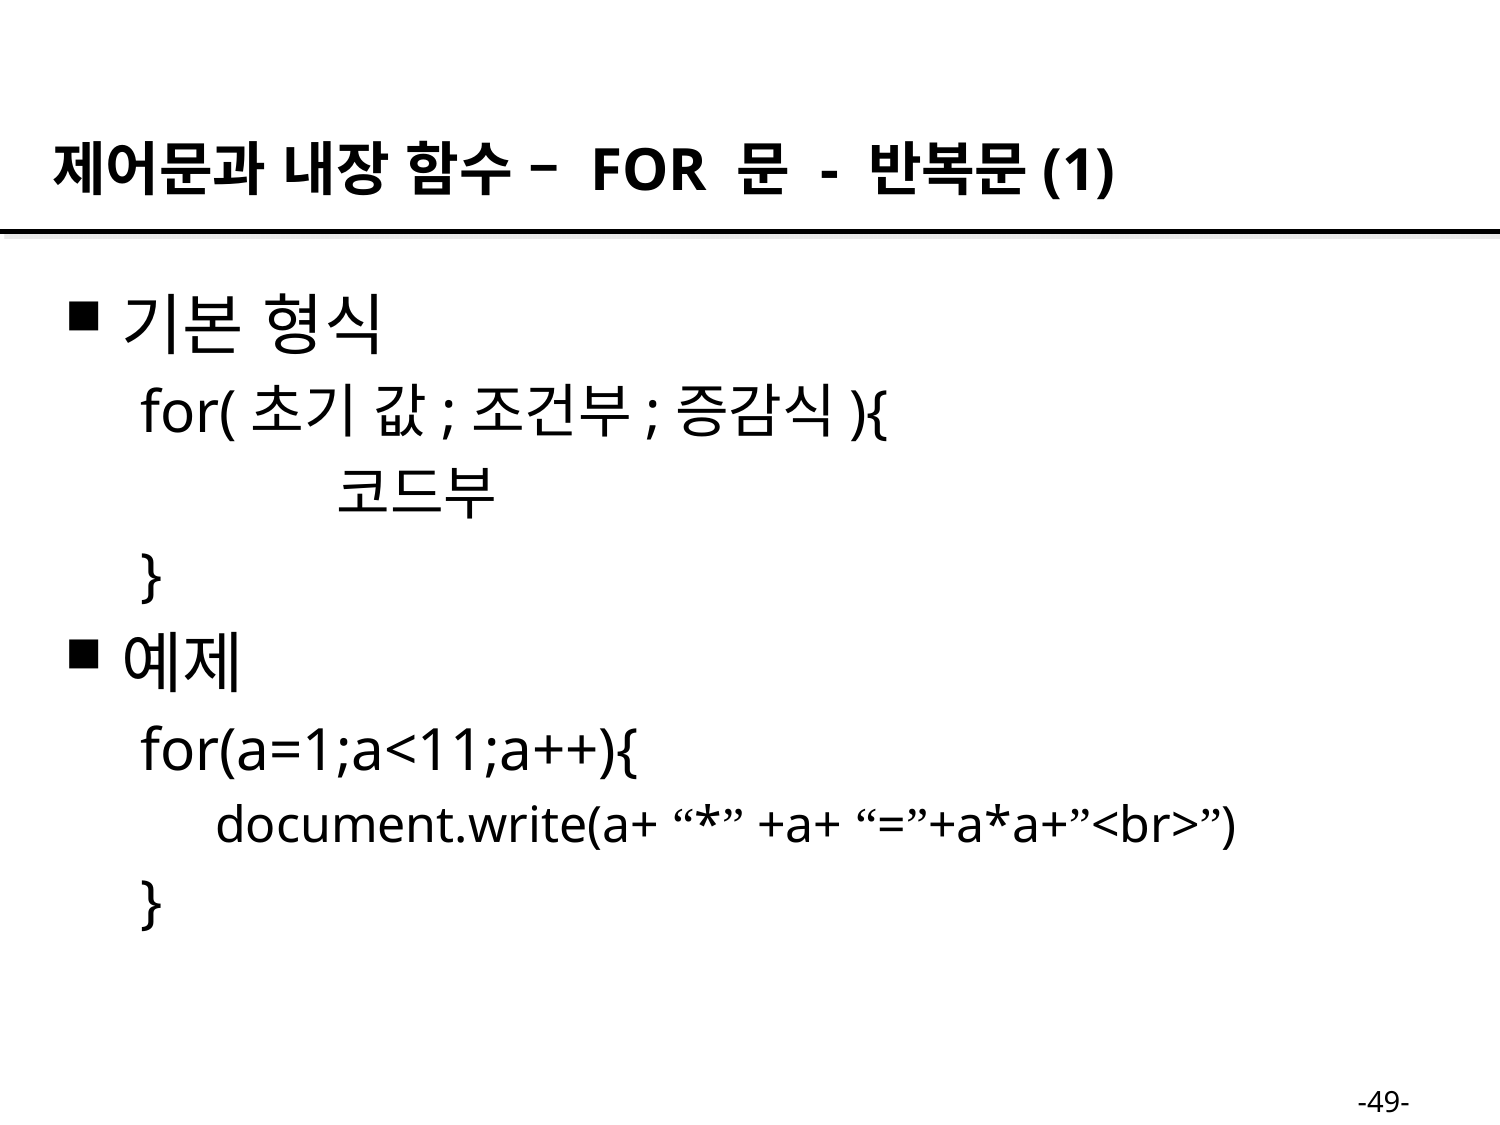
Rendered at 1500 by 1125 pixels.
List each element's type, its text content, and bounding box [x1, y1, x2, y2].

slide_number -49- [1074, 1075, 1425, 1125]
text_box 제어문과 내장 함수 – FOR 문 - 반복문(1) [37, 125, 1416, 210]
list 기본 형식 for(초기 값;조건부;증감식){ 코드부 } 예제 for(a=1;a<11;a++){ document.write(a+ “*” +a+ “=”+a*a+”<br>”) } [50, 275, 1438, 1013]
